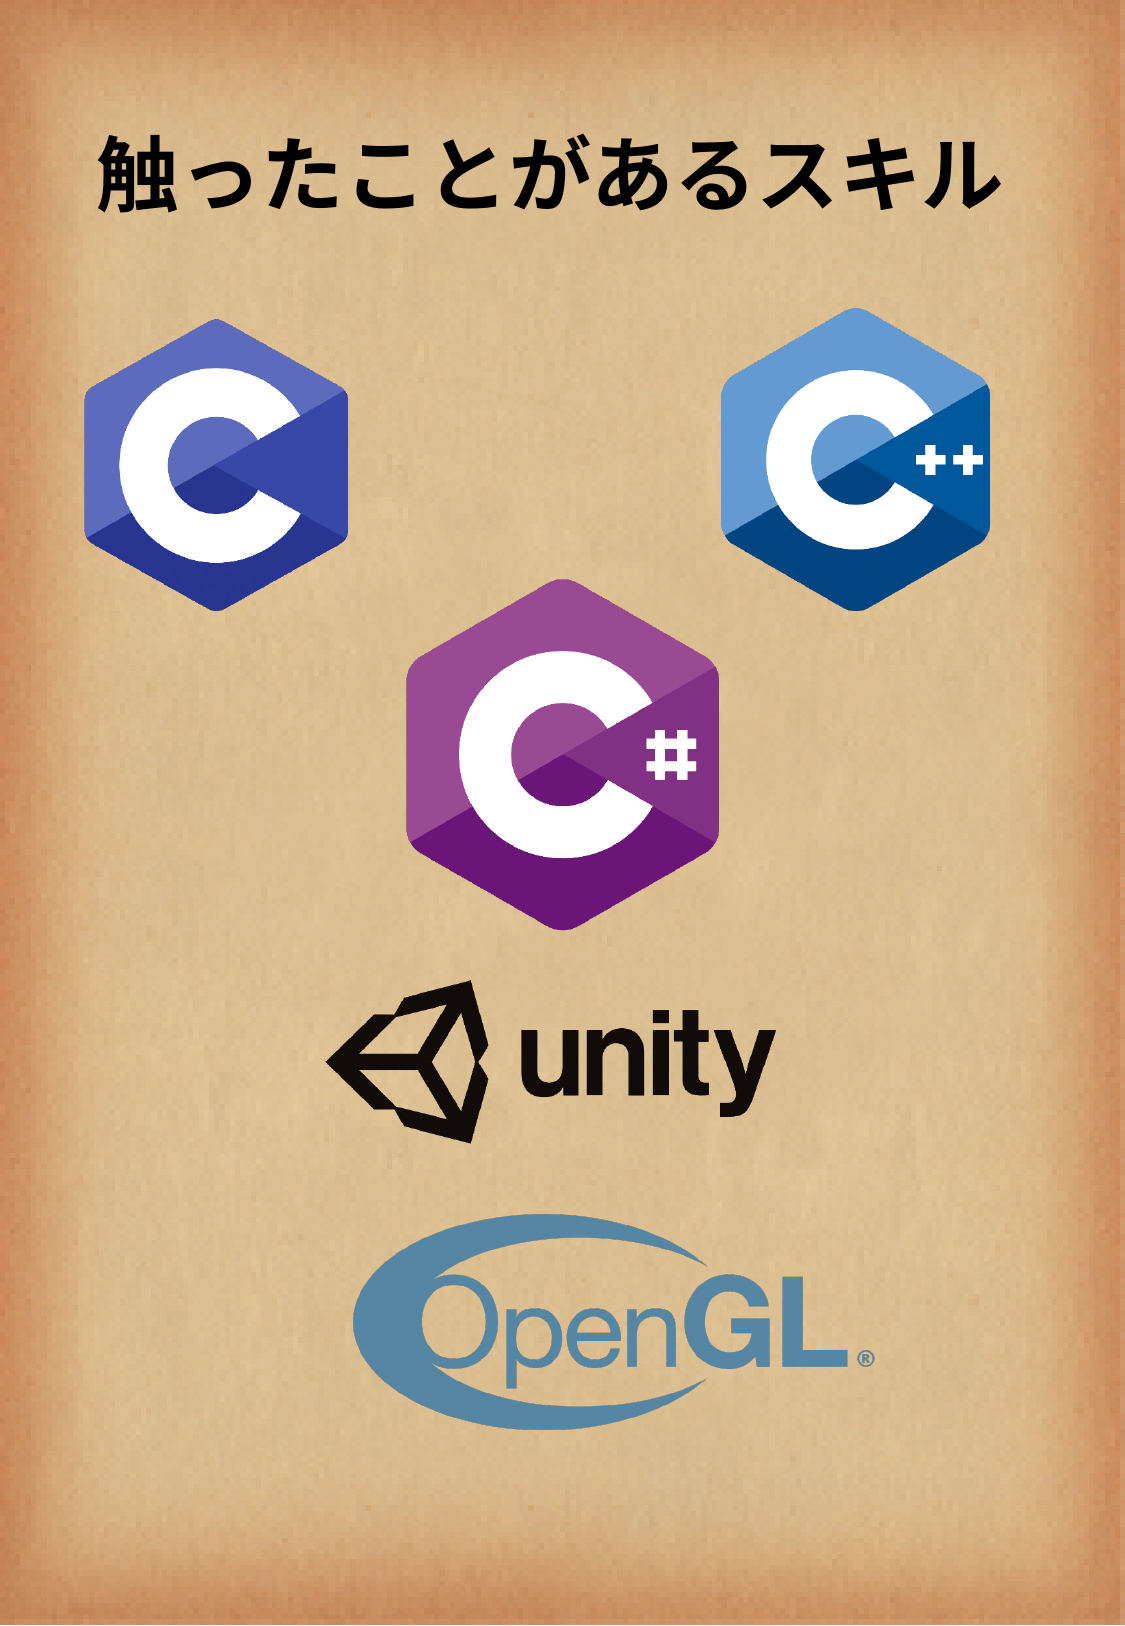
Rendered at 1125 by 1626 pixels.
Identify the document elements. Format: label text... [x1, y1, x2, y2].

picture [0, 0, 1125, 1625]
title 触ったことがあるスキル [78, 102, 1023, 231]
